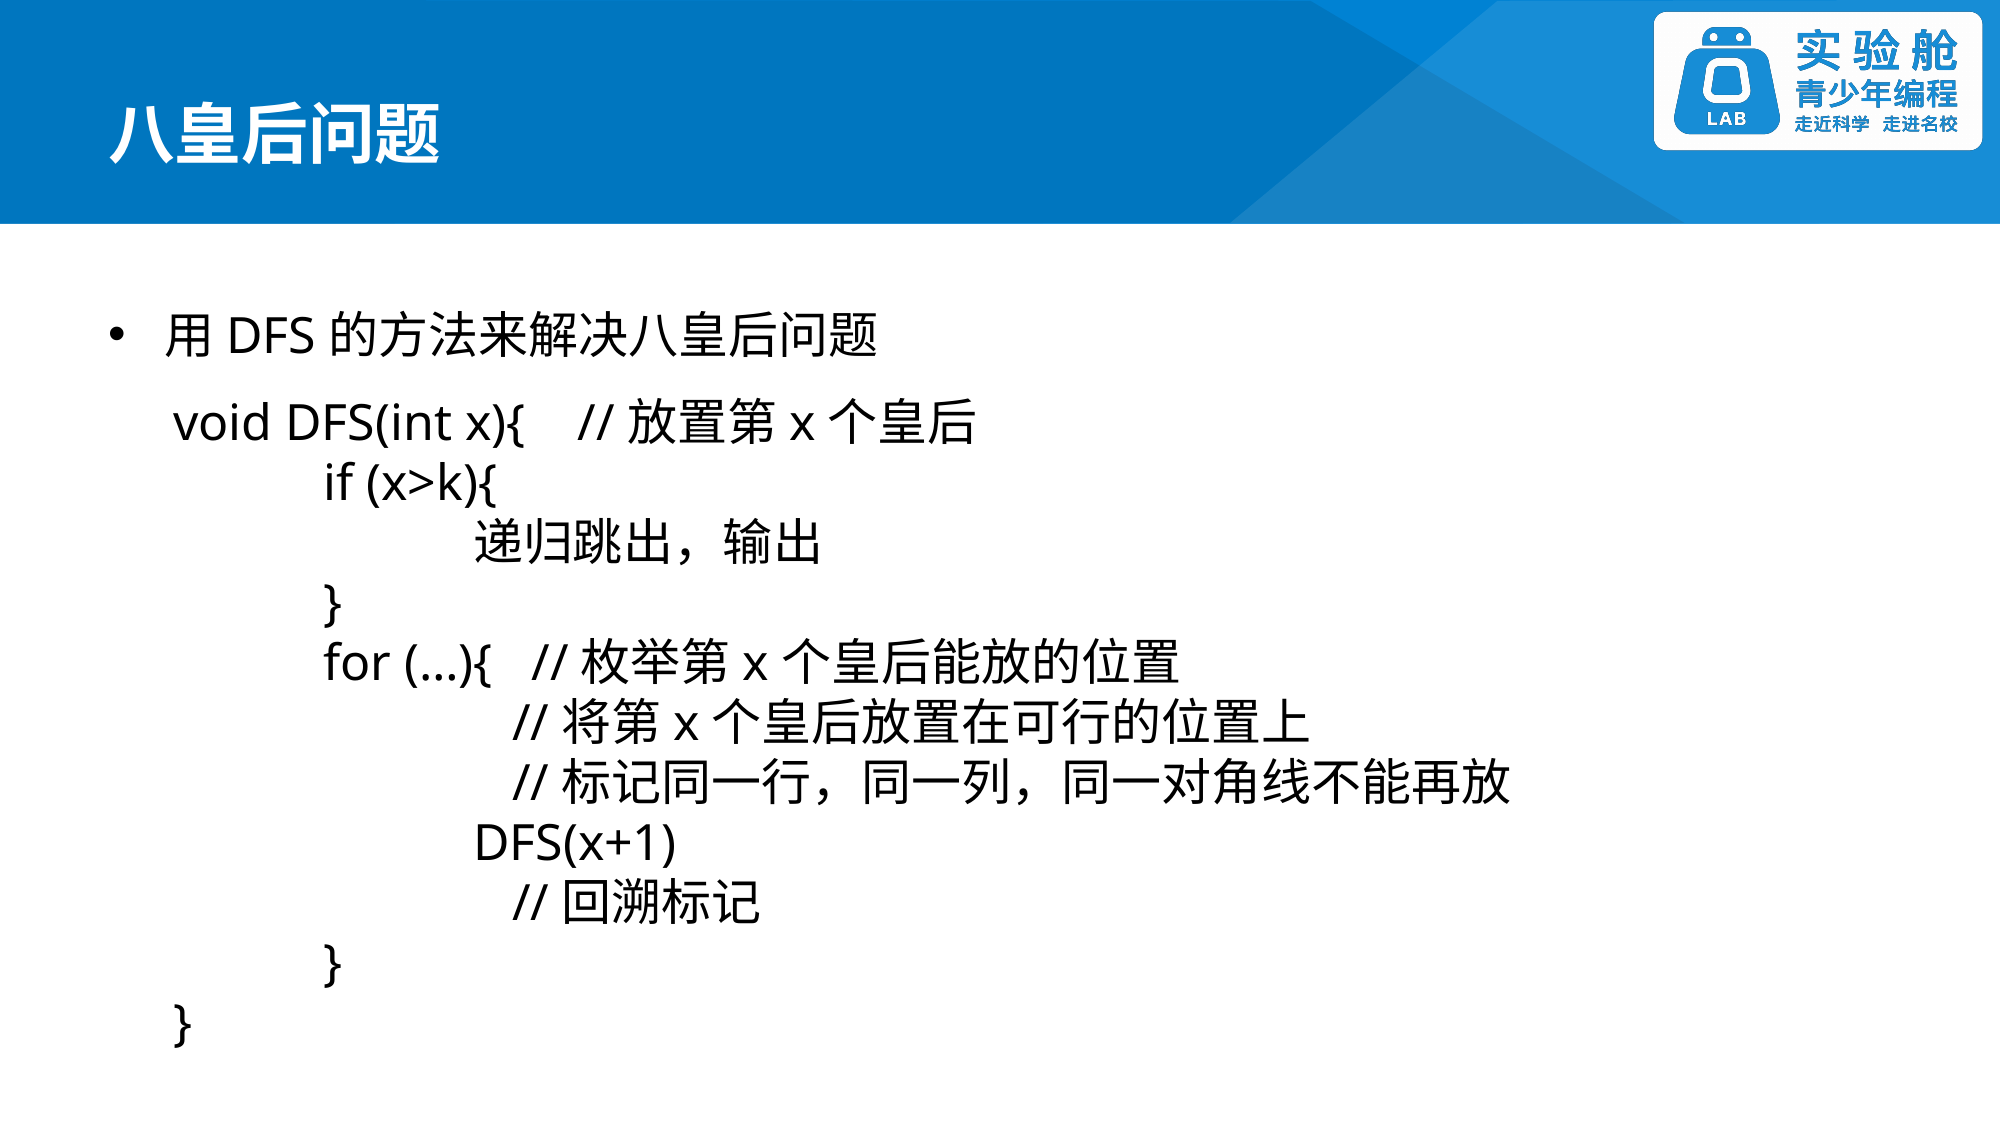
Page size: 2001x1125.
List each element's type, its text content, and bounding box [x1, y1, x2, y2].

list 八皇后问题 [93, 93, 1547, 186]
list 用DFS的方法来解决八皇后问题 [93, 265, 1904, 1031]
picture [1638, 0, 2000, 163]
text_box void DFS(int x){ //放置第x个皇后 if (x>k){ 递归跳出，输出 } for (…){ //枚举第x个皇后能放的位置 //将第x个皇后放置在可行的位置上 //标记同一行，同一列，同一对角线不能再放 DFS(x+1) //回溯标记 } } [158, 382, 1527, 1058]
